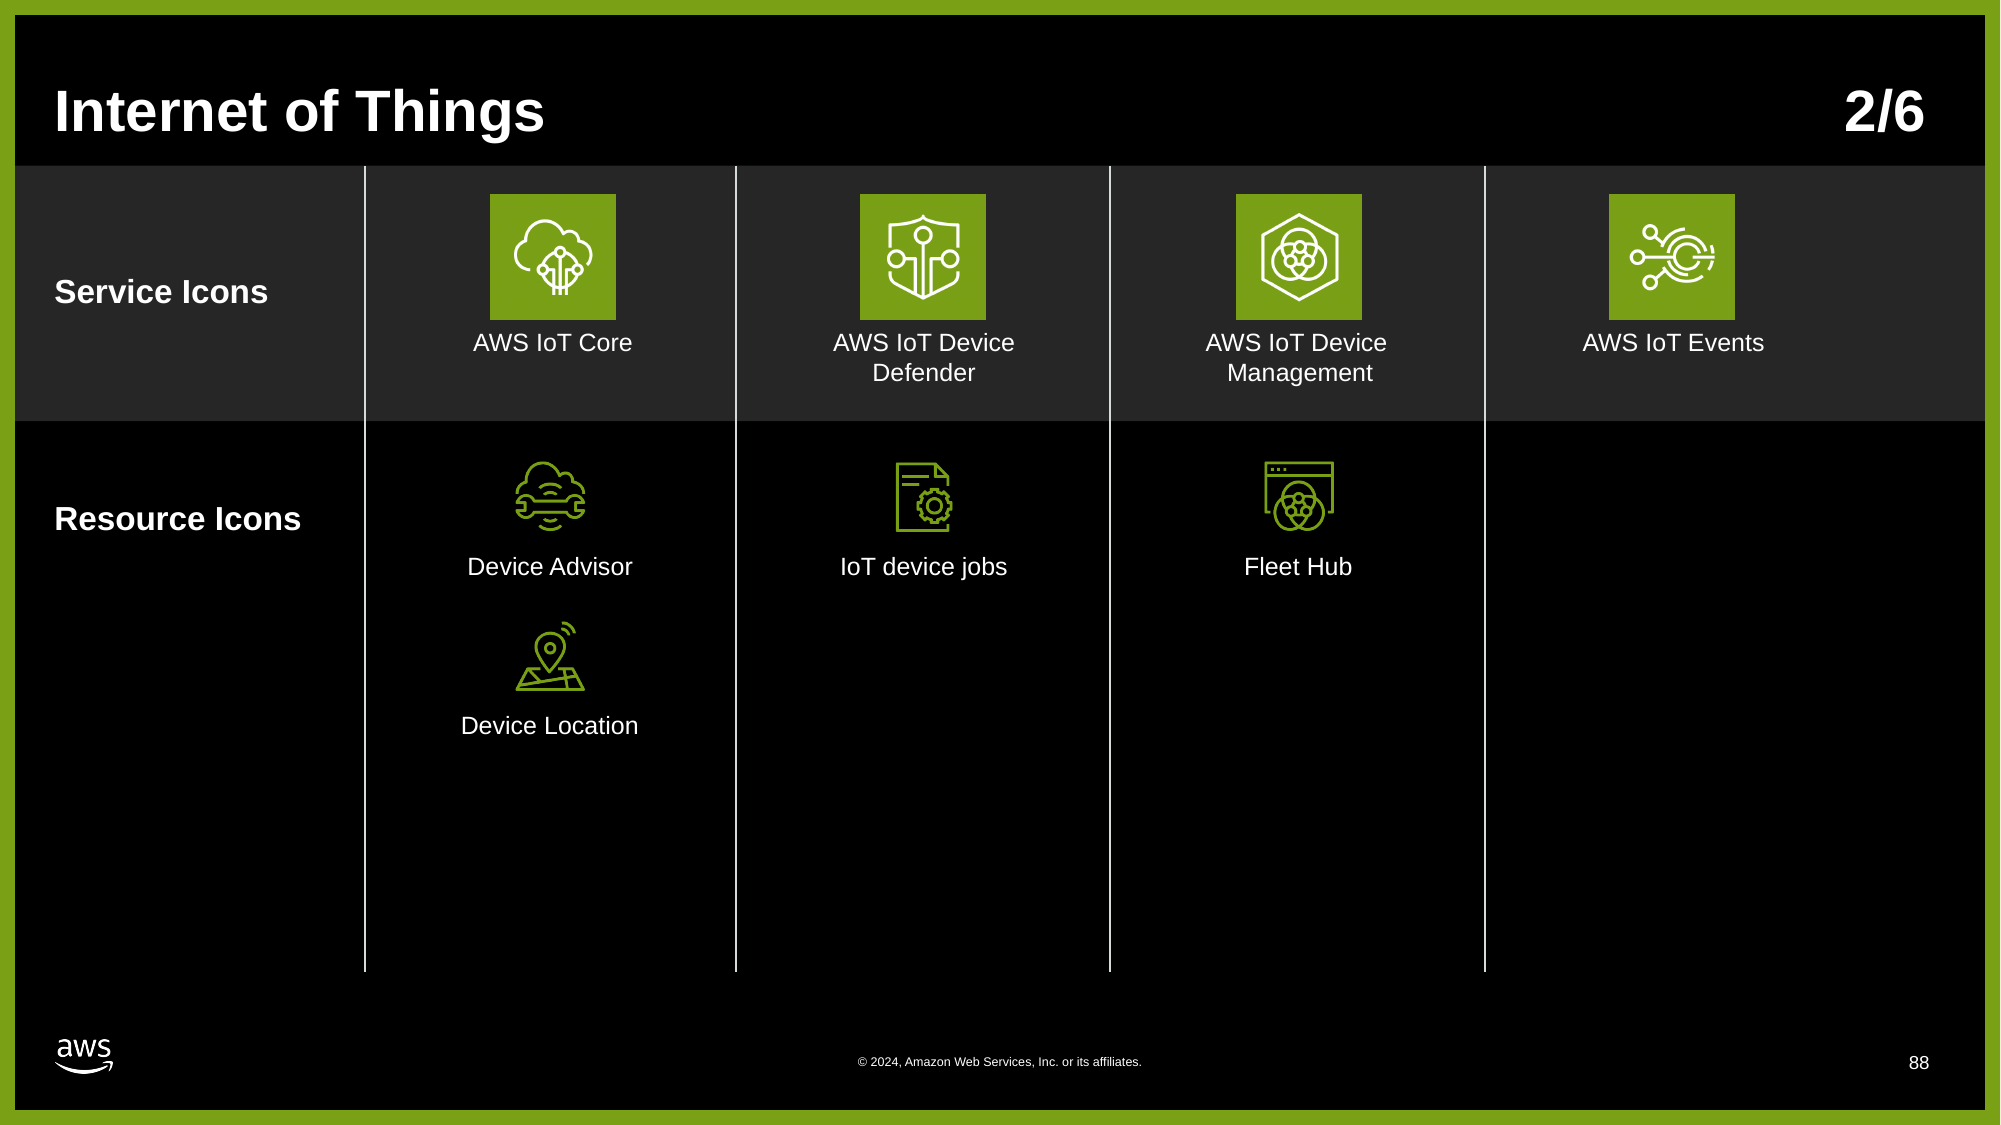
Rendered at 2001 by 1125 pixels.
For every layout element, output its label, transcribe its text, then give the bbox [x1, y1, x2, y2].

title Internet of Things 2/6 [39, 59, 1945, 166]
picture [1260, 458, 1337, 534]
text_box AWS IoT Events [1493, 319, 1855, 364]
text_box AWS IoT Device Defender [736, 319, 1109, 394]
picture [860, 194, 986, 320]
picture [55, 1039, 113, 1074]
picture [1609, 194, 1735, 320]
text_box AWS IoT Device Management [1113, 319, 1484, 394]
text_box IoT device jobs [813, 542, 1036, 588]
picture [490, 194, 616, 320]
text_box Fleet Hub [1187, 542, 1410, 588]
footer © 2024, Amazon Web Services, Inc. or its affiliates. [662, 1031, 1338, 1092]
text_box Device Location [441, 702, 659, 747]
picture [512, 458, 588, 534]
picture [886, 459, 962, 535]
picture [512, 618, 588, 694]
slide_number 88 [1494, 1031, 1945, 1092]
picture [1236, 194, 1362, 320]
text_box Device Advisor [441, 542, 659, 588]
text_box AWS IoT Core [369, 319, 735, 364]
